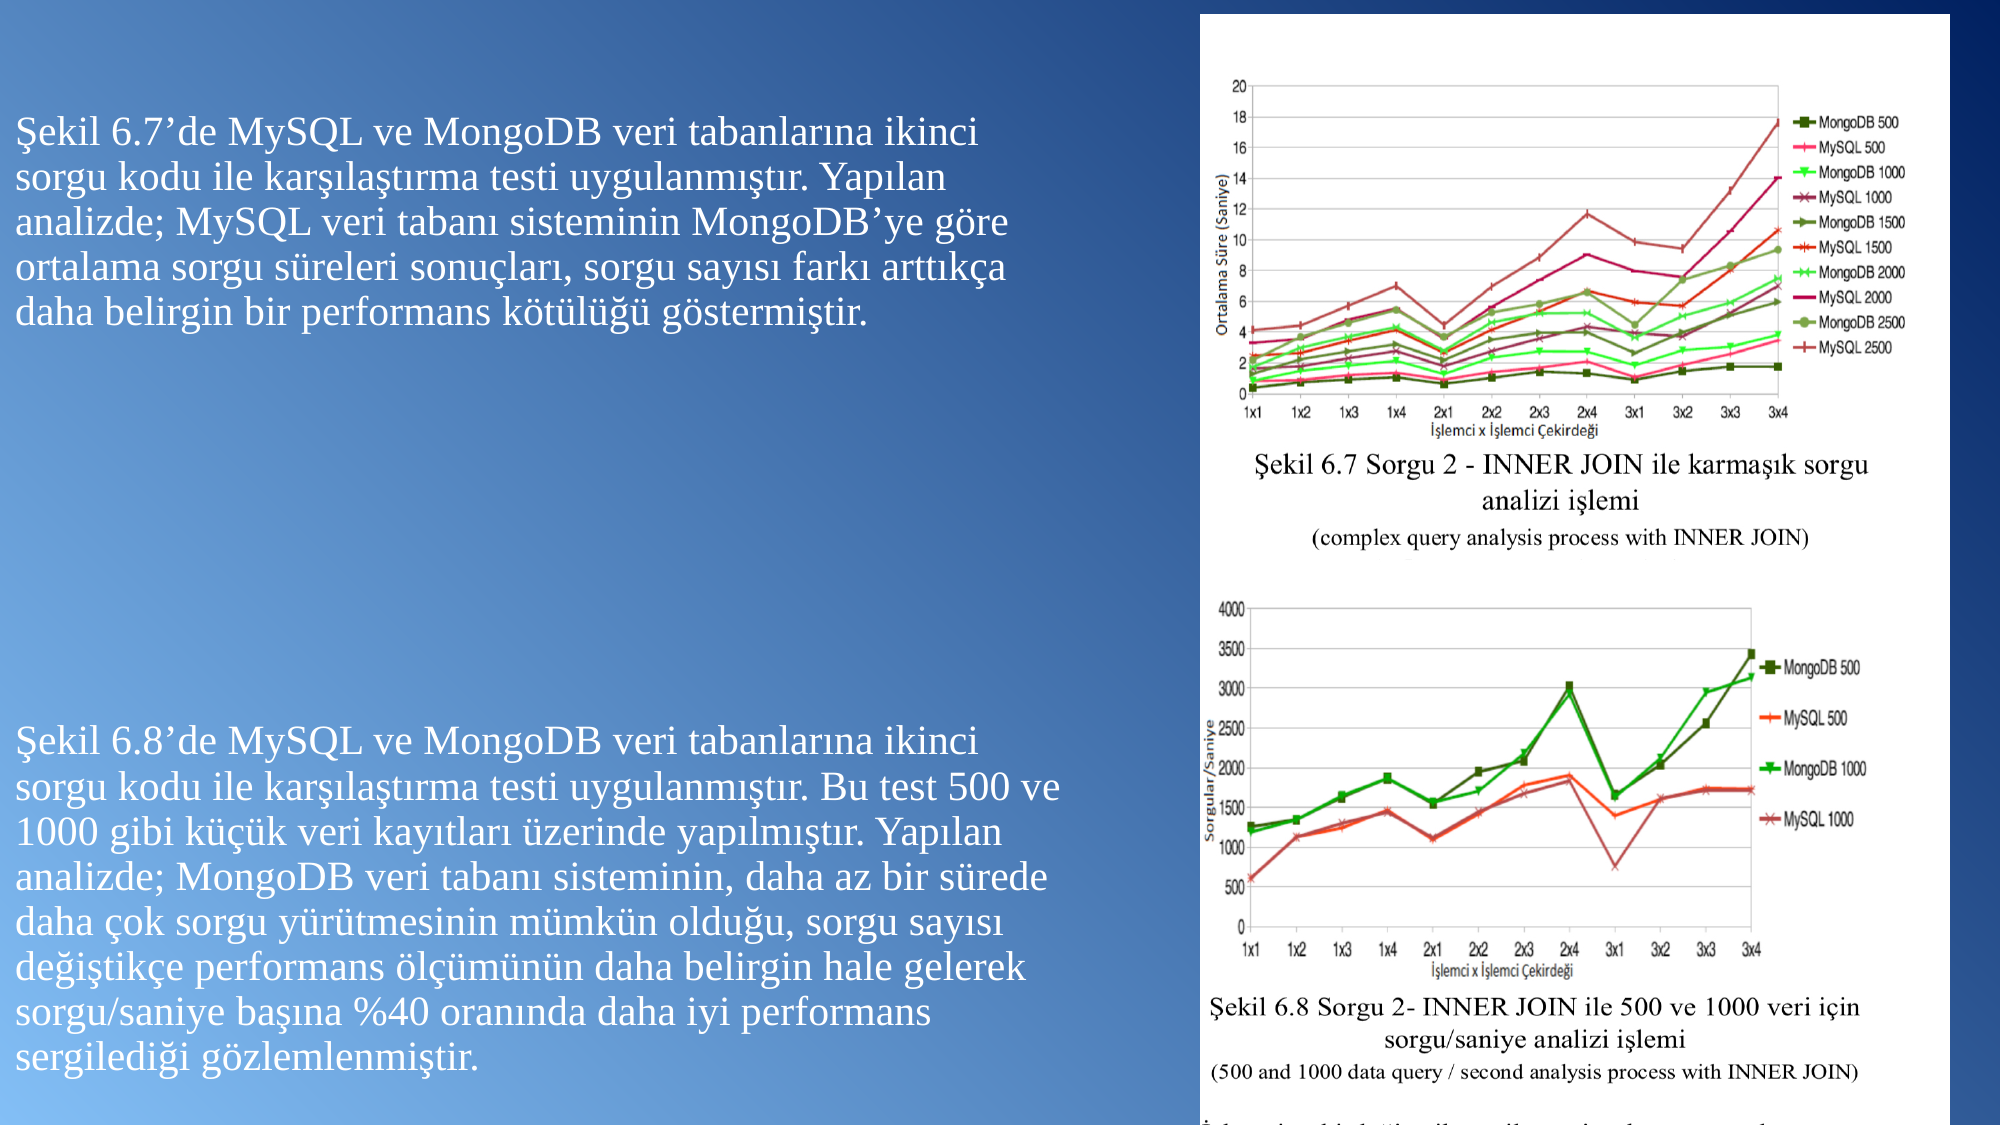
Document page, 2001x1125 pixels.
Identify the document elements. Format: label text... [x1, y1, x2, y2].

list Şekil 6.7’de MySQL ve MongoDB veri tabanlarına ikinci sorgu kodu ile karşılaştırma testi uygulanmıştır. Yapılan analizde; MySQL veri tabanı sisteminin MongoDB’ye göre ortalama sorgu süreleri sonuçları, sorgu sayısı farkı arttıkça daha belirgin bir performans kötülüğü göstermiştir. Şekil 6.8’de MySQL ve MongoDB veri tabanlarına ikinci sorgu kodu ile karşılaştırma testi uygulanmıştır. Bu test 500 ve 1000 gibi küçük veri kayıtları üzerinde yapılmıştır. Yapılan analizde; MongoDB veri tabanı sisteminin, daha az bir sürede daha çok sorgu yürütmesinin mümkün olduğu, sorgu sayısı değiştikçe performans ölçümünün daha belirgin hale gelerek sorgu/saniye başına %40 oranında daha iyi performans sergilediği gözlemlenmiştir. [0, 36, 1089, 1118]
picture [1199, 14, 1950, 1125]
